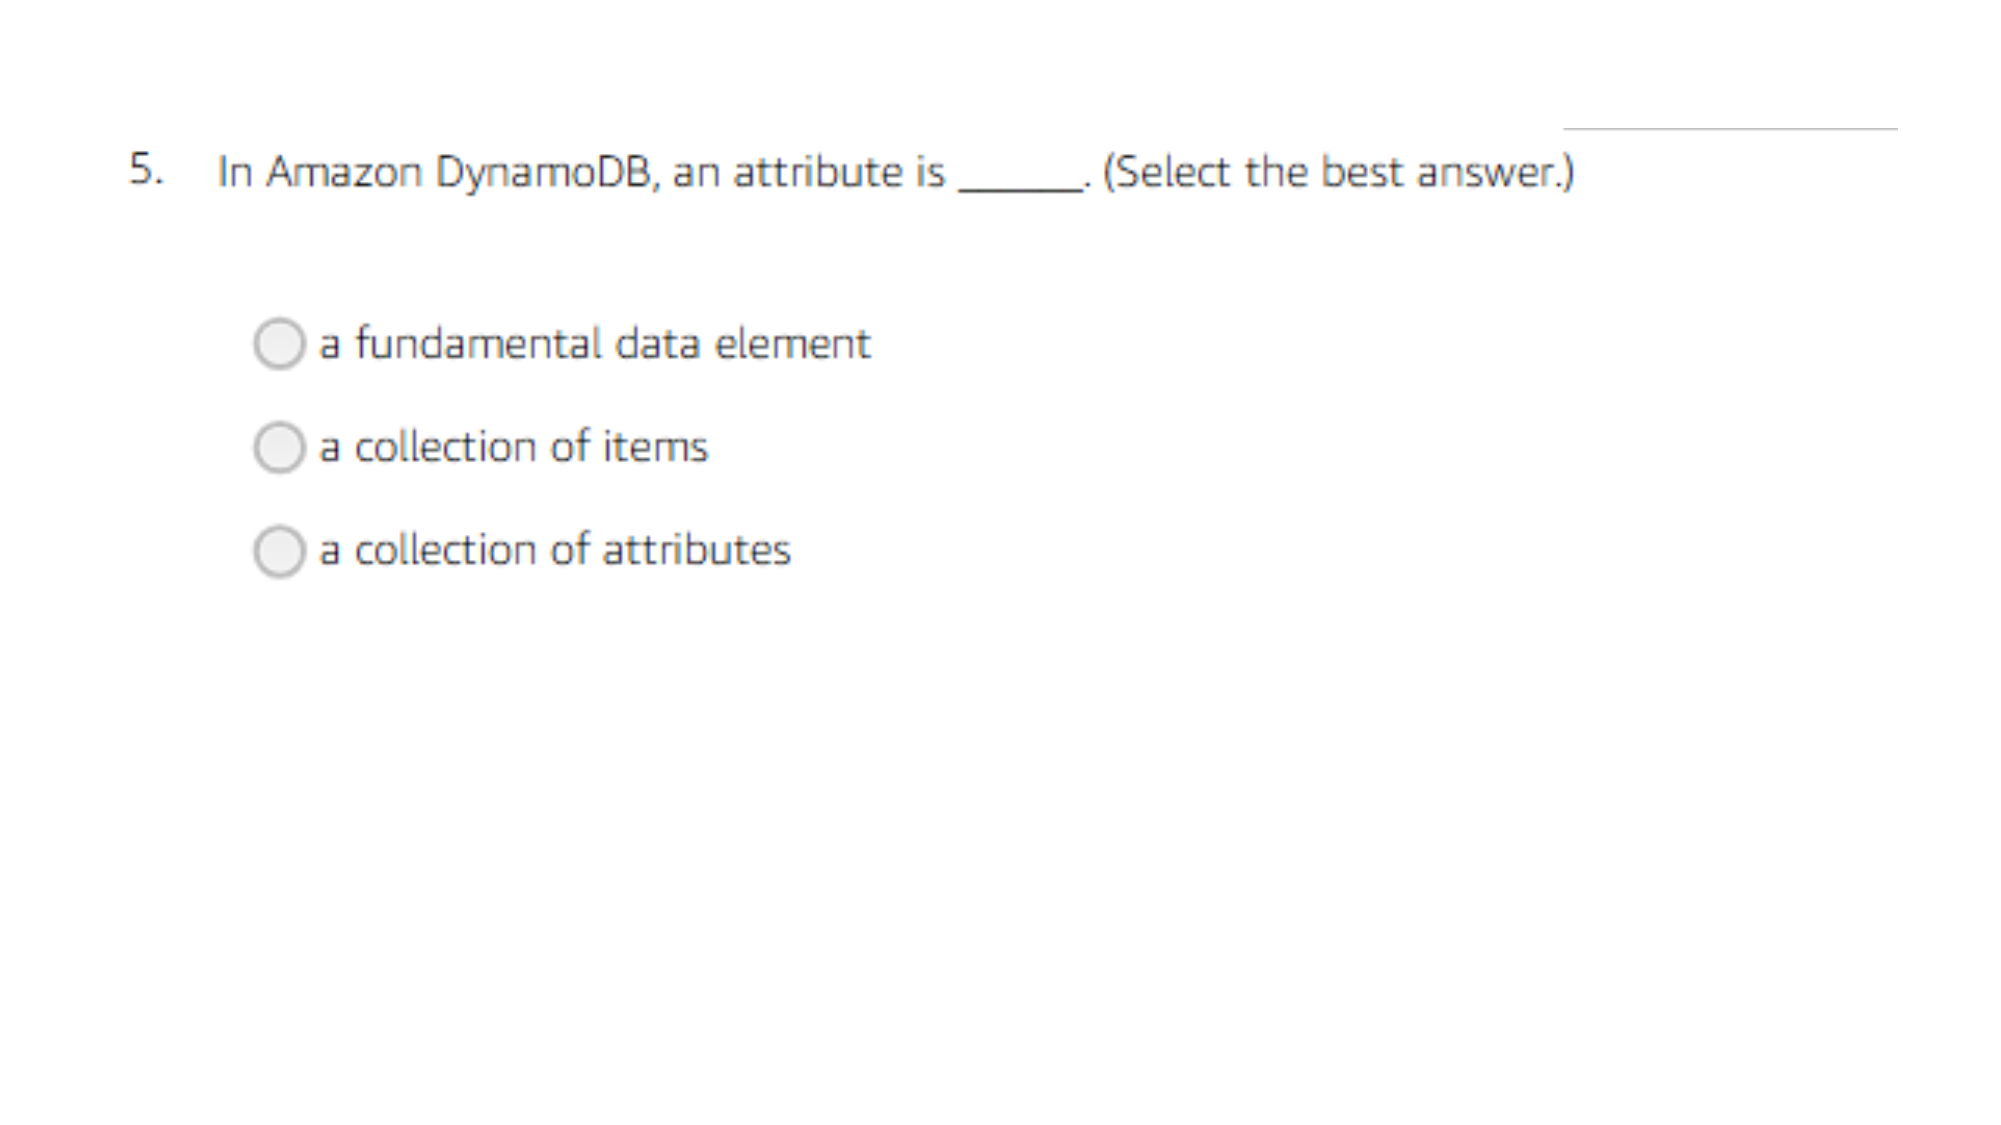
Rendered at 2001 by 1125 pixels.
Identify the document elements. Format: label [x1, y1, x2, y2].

picture [96, 128, 1898, 662]
